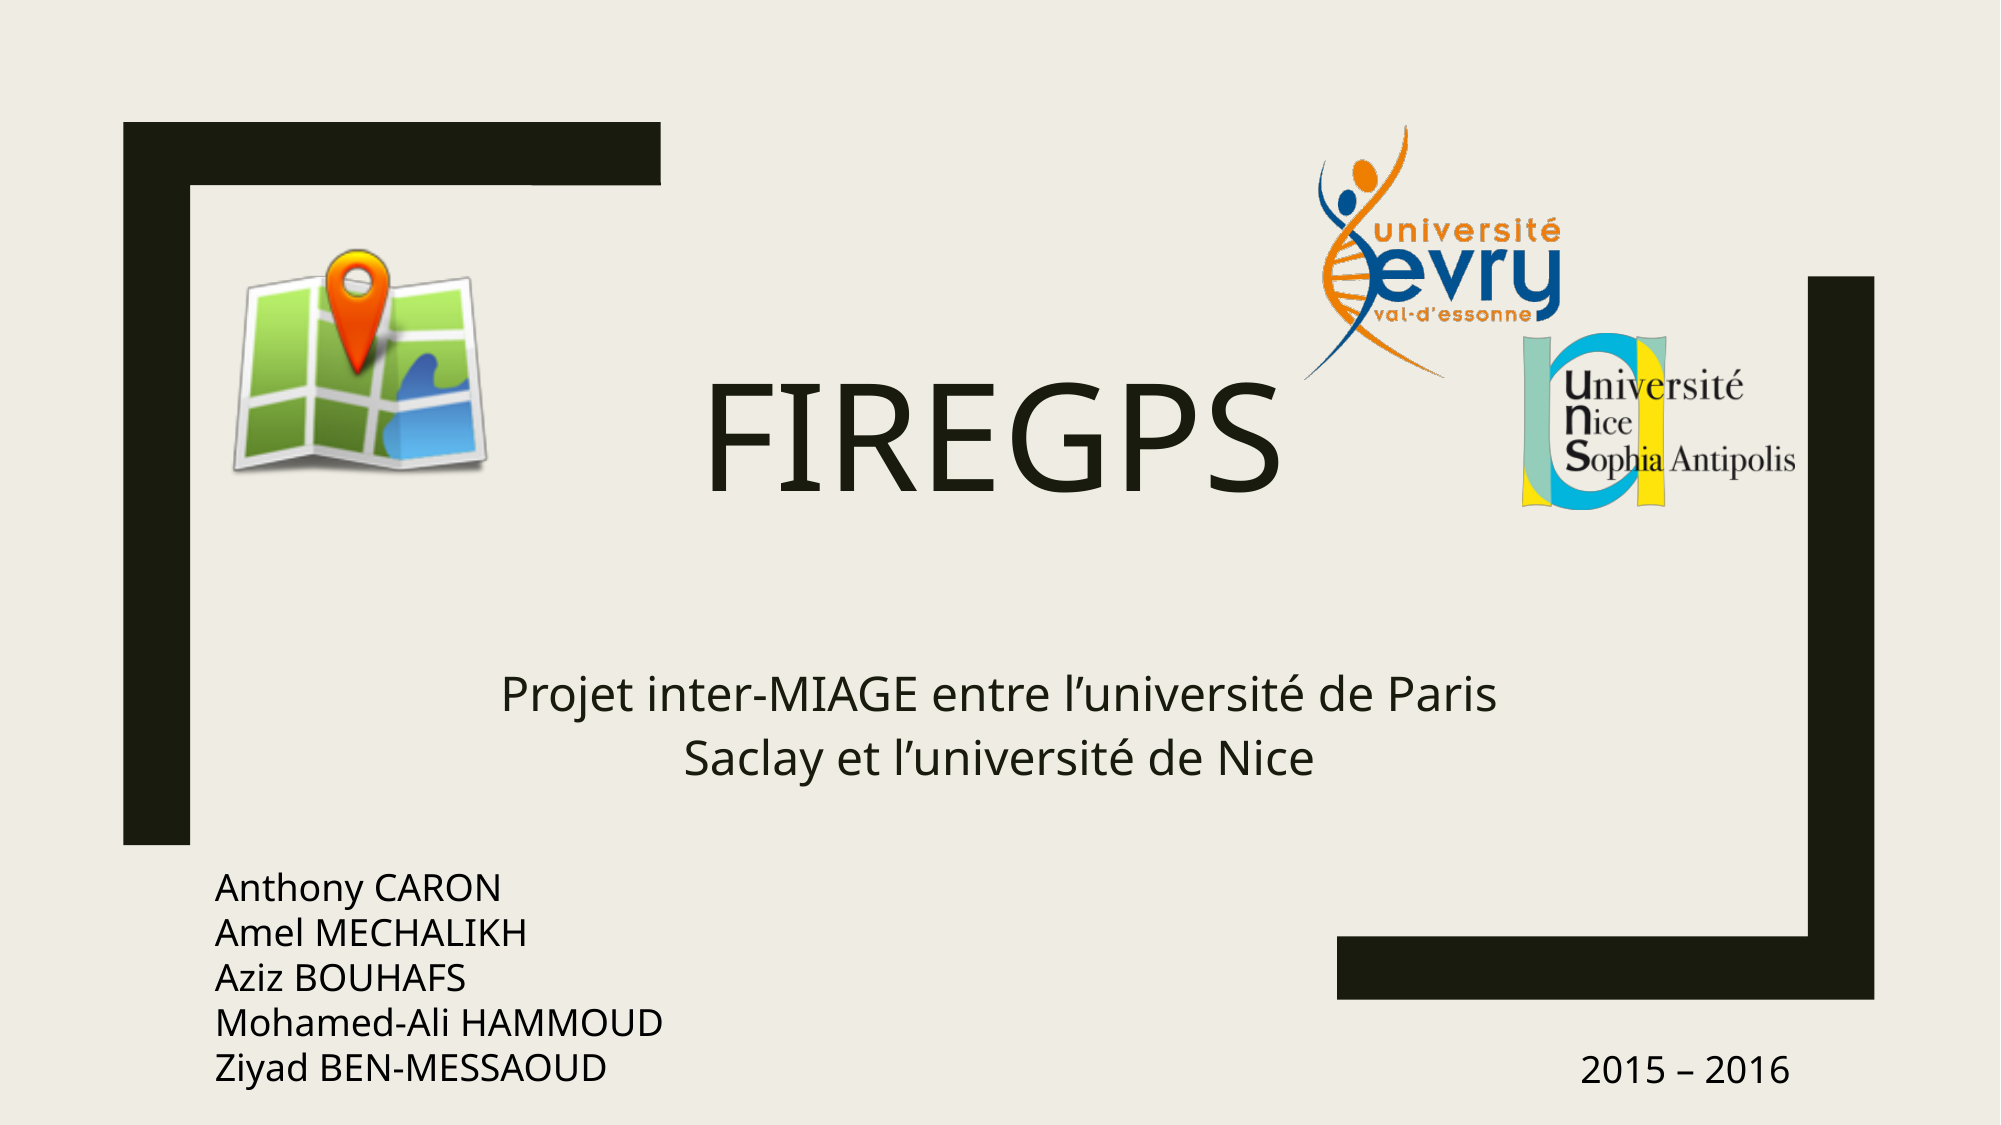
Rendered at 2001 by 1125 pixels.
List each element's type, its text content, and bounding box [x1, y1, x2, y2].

picture [225, 233, 493, 501]
text_box 2015 – 2016 [1565, 1038, 1806, 1099]
title fIreGps [305, 312, 1678, 531]
picture [1304, 124, 1795, 510]
subtitle Projet inter-MIAGE entre l’université de Paris Saclay et l’université de Nice [439, 649, 1561, 828]
text_box Anthony CARON Amel MECHALIKH Aziz BOUHAFS Mohamed-Ali HAMMOUD Ziyad BEN-MESSAOUD [200, 857, 680, 1097]
